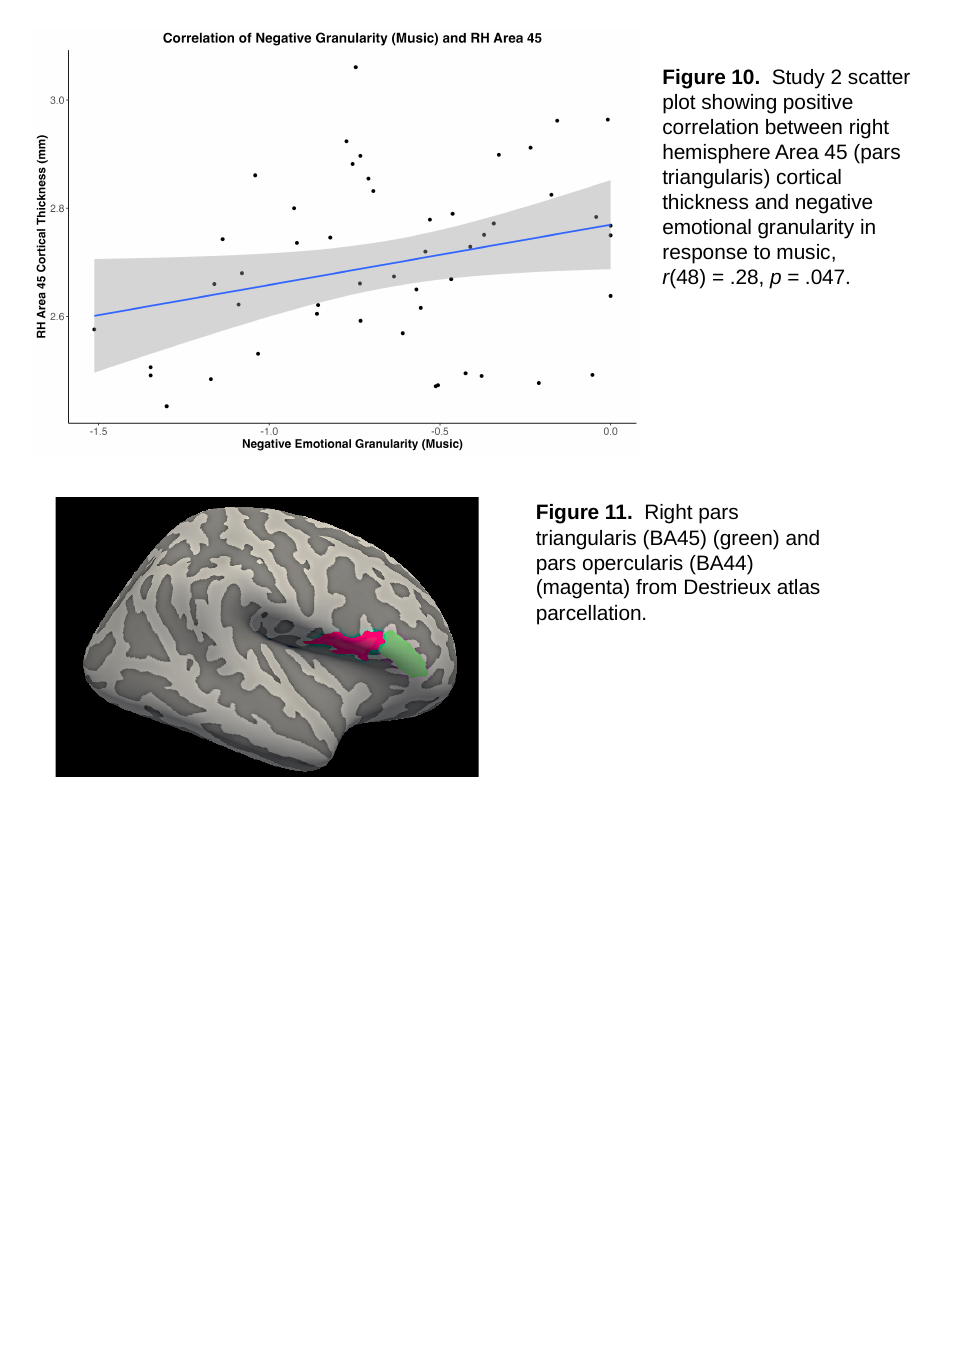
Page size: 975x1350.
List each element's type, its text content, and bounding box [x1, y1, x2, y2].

picture [54, 496, 480, 777]
text_box Figure 10. Study 2 scatter plot showing positive correlation between right hemisphere Area 45 (pars triangularis) cortical thickness and negative emotional granularity in response to music, r(48) = .28, p = .047. [647, 56, 937, 296]
text_box Figure 11. Right pars triangularis (BA45) (green) and pars opercularis (BA44) (magenta) from Destrieux atlas parcellation. [521, 491, 857, 632]
picture [32, 28, 641, 455]
